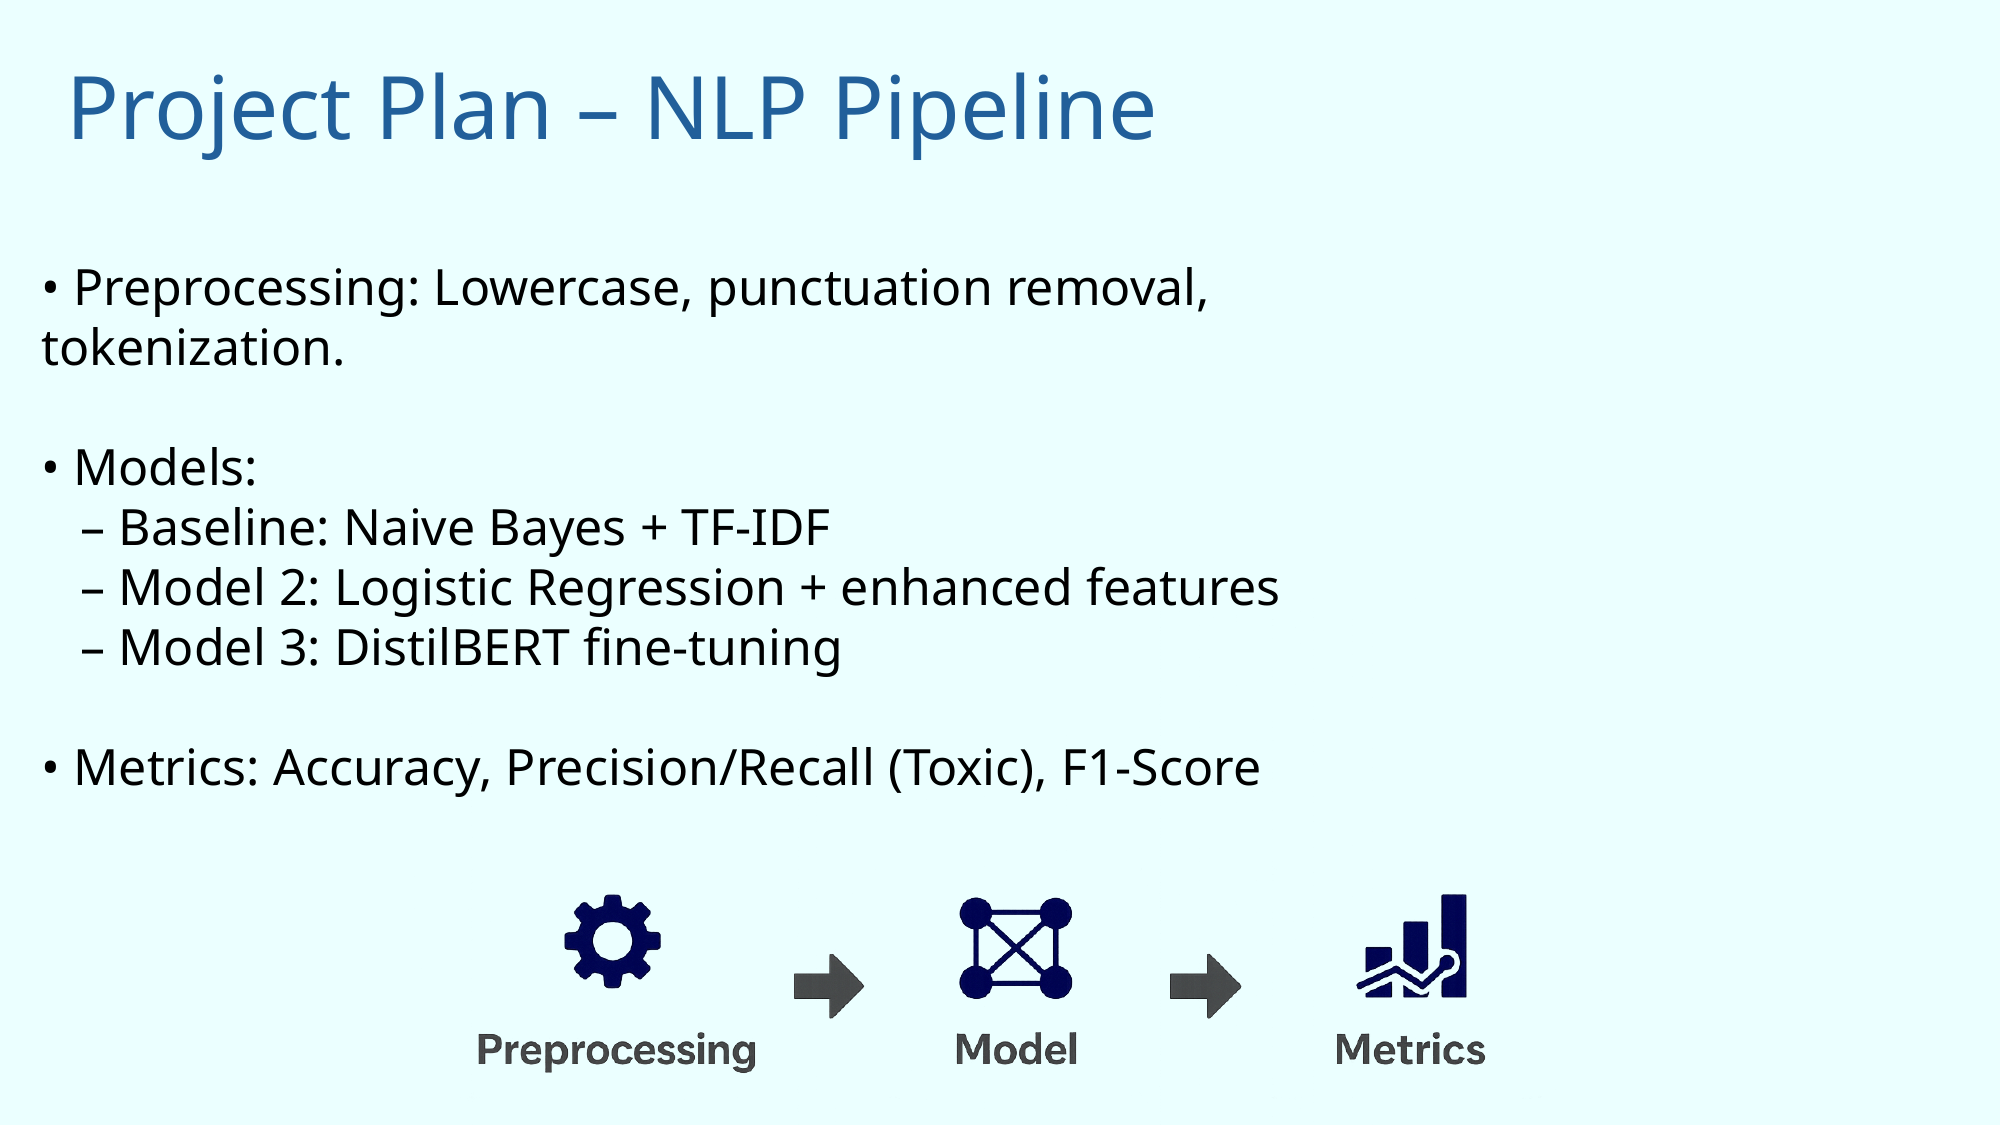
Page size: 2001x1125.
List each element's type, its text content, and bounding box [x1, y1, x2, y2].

text_box Project Plan – NLP Pipeline [51, 44, 1173, 165]
picture [403, 597, 1627, 1125]
text_box • Preprocessing: Lowercase, punctuation removal, tokenization. • Models: – Baseline: Naive Bayes + TF-IDF – Model 2: Logistic Regression + enhanced features – Model 3: DistilBERT fine-tuning • Metrics: Accuracy, Precision/Recall (Toxic), F1-Score [26, 247, 1435, 803]
